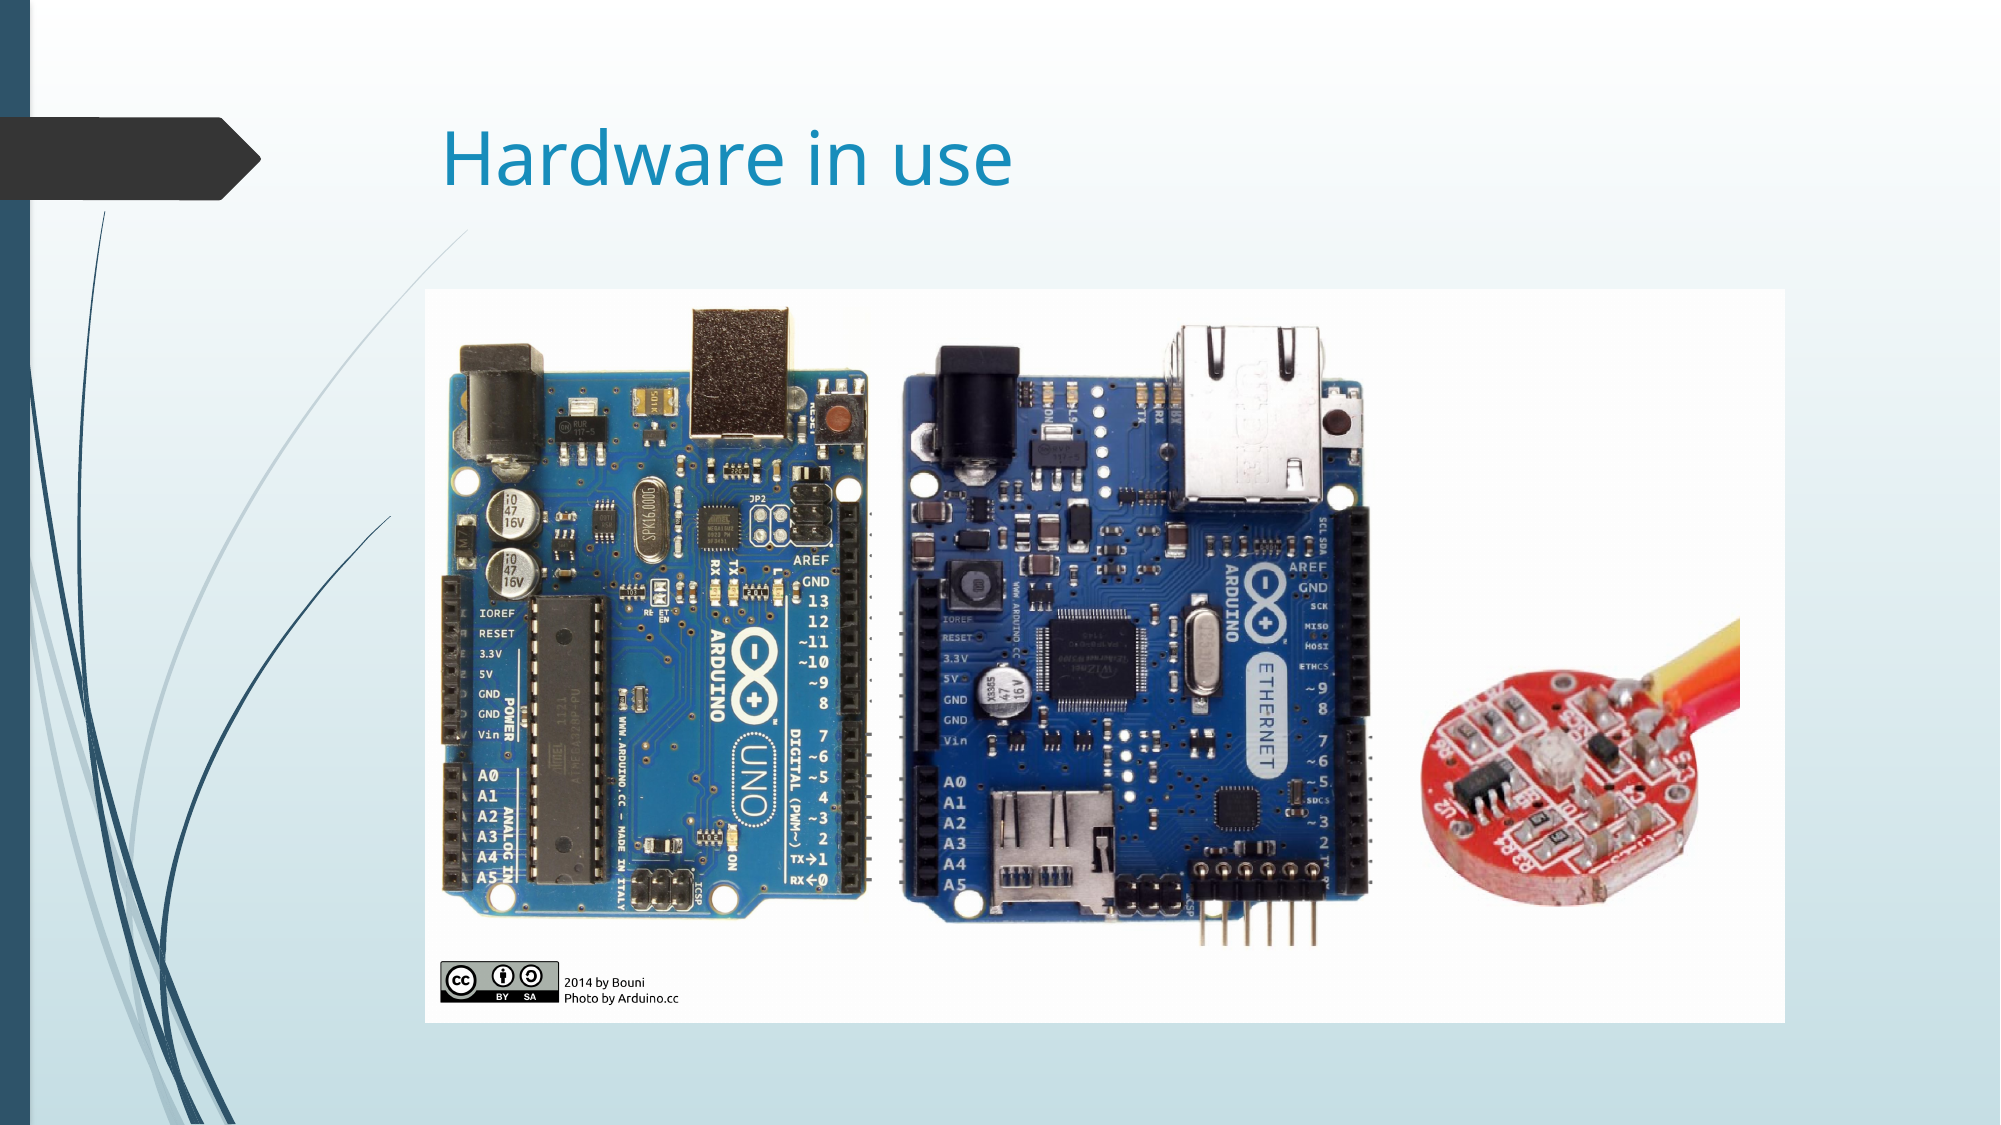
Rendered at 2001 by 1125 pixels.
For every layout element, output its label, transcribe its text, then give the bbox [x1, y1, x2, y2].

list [425, 289, 1786, 1023]
title Hardware in use [425, 102, 1888, 313]
